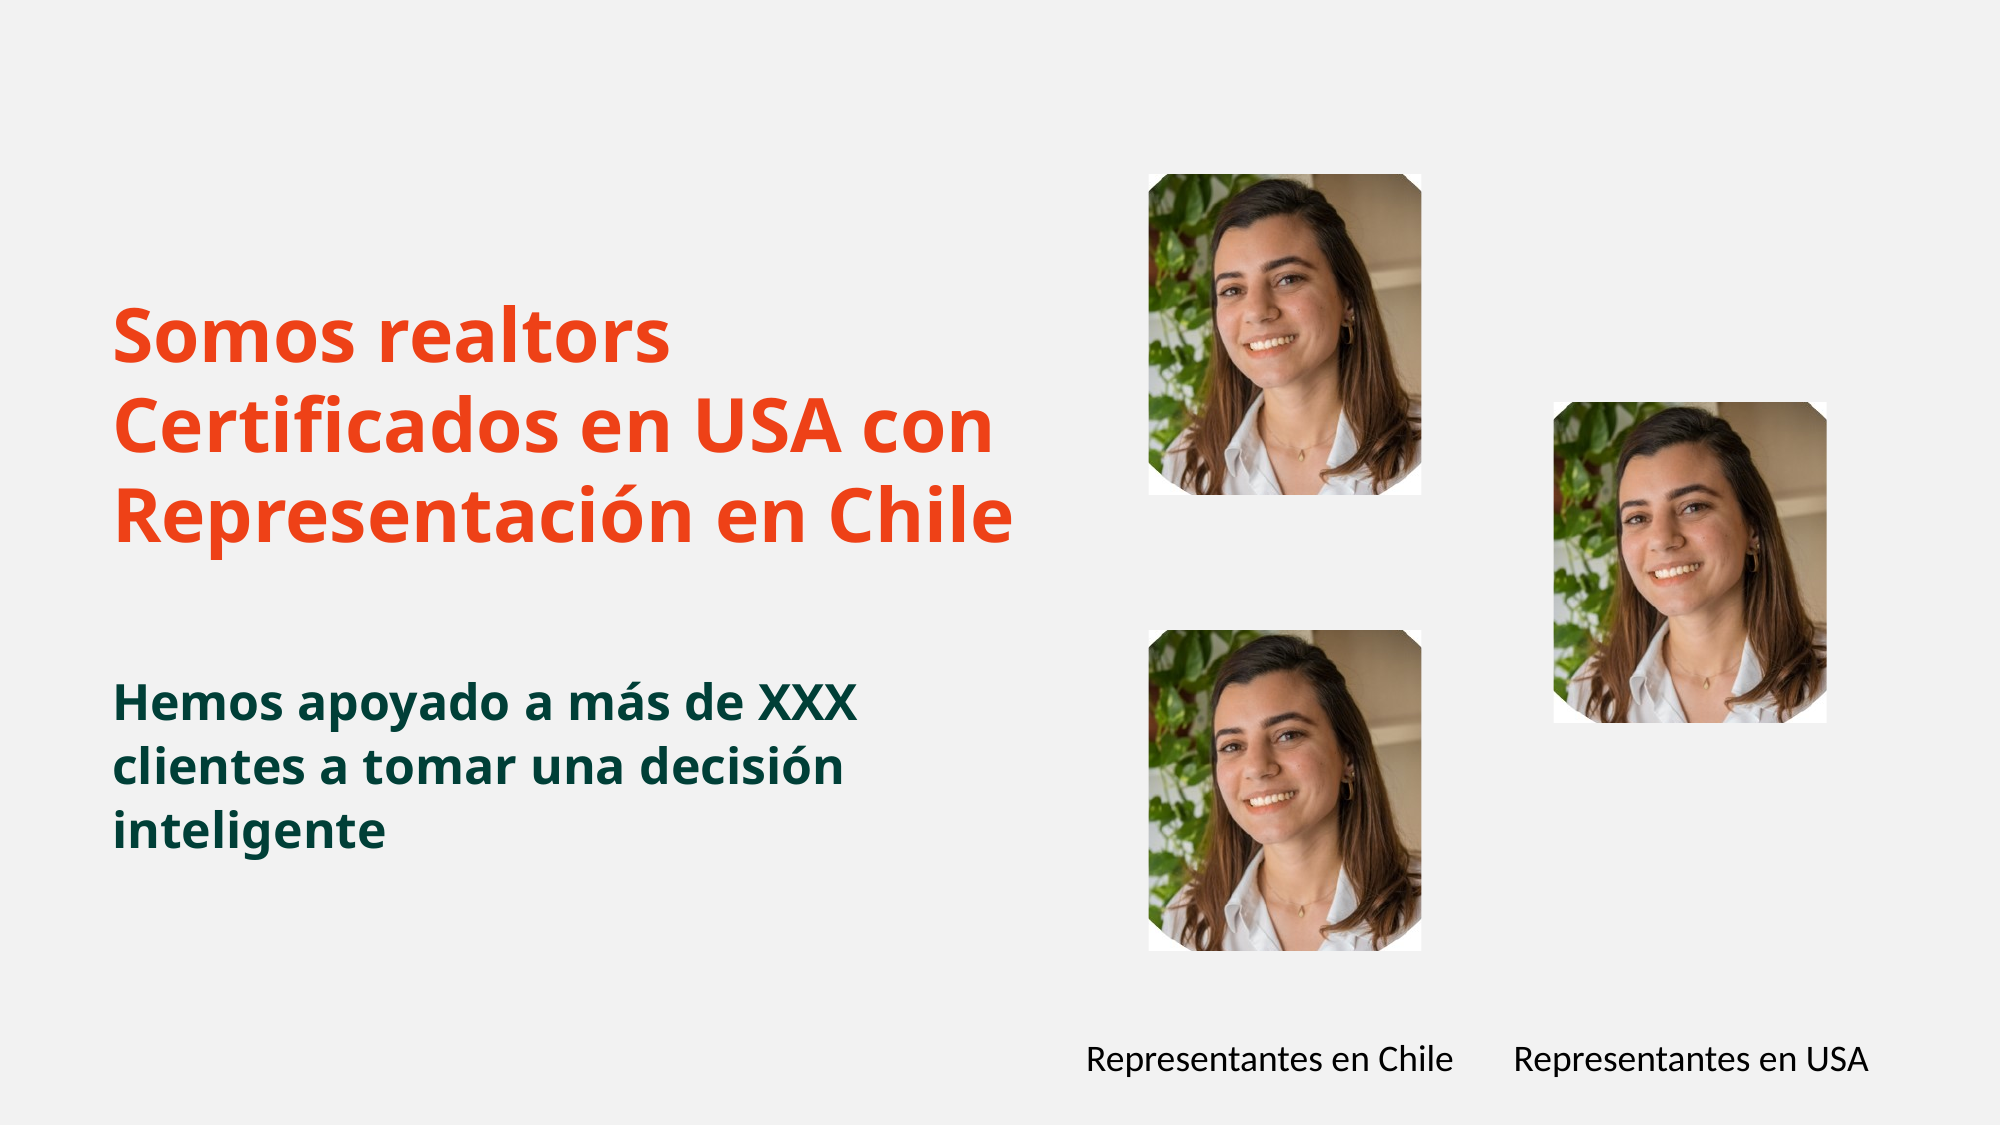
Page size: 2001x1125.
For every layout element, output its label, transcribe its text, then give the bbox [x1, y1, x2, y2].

text_box Representantes en USA [1498, 1026, 1927, 1087]
text_box Somos realtors Certificados en USA con Representación en Chile [97, 279, 1039, 565]
text_box Representantes en Chile [1071, 1026, 1498, 1087]
picture [1148, 174, 1422, 495]
picture [1148, 630, 1422, 951]
picture [1553, 402, 1827, 723]
text_box Hemos apoyado a más de XXX clientes a tomar una decisión inteligente [97, 658, 1039, 867]
